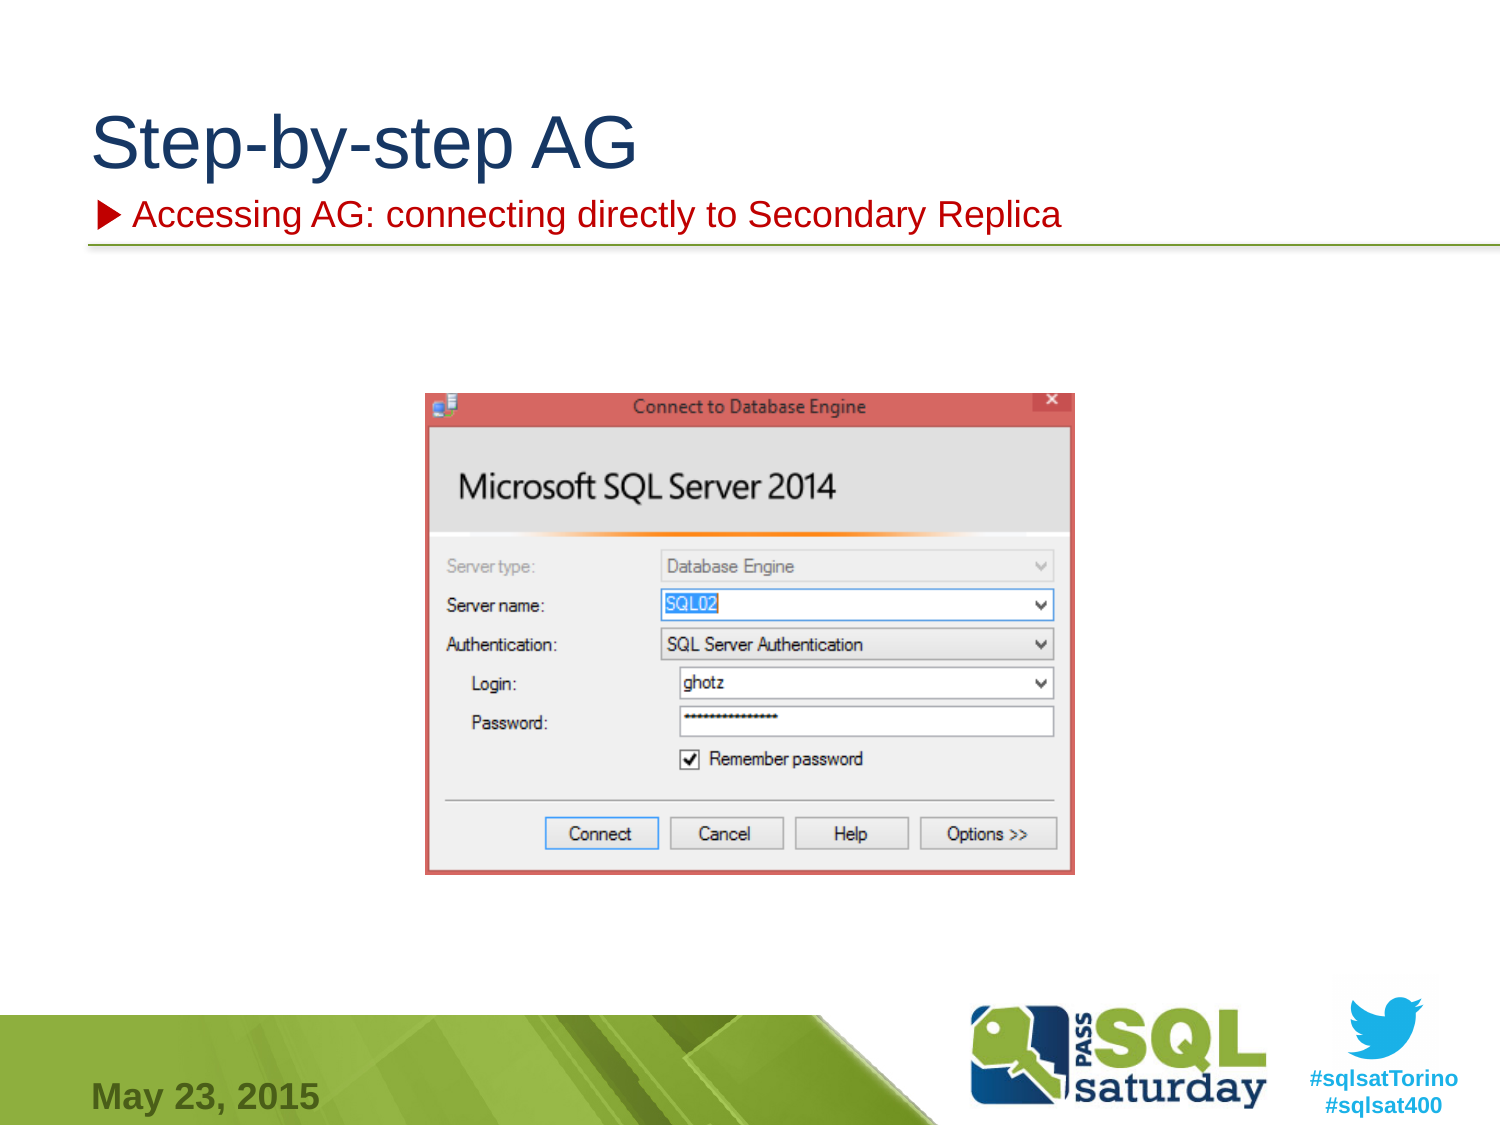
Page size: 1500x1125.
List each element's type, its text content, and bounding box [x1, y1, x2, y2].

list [424, 392, 1076, 875]
picture [1332, 974, 1439, 1082]
list Accessing AG: connecting directly to Secondary Replica [117, 179, 1425, 245]
picture [0, 977, 1282, 1125]
title Step-by-step AG [75, 45, 1425, 233]
